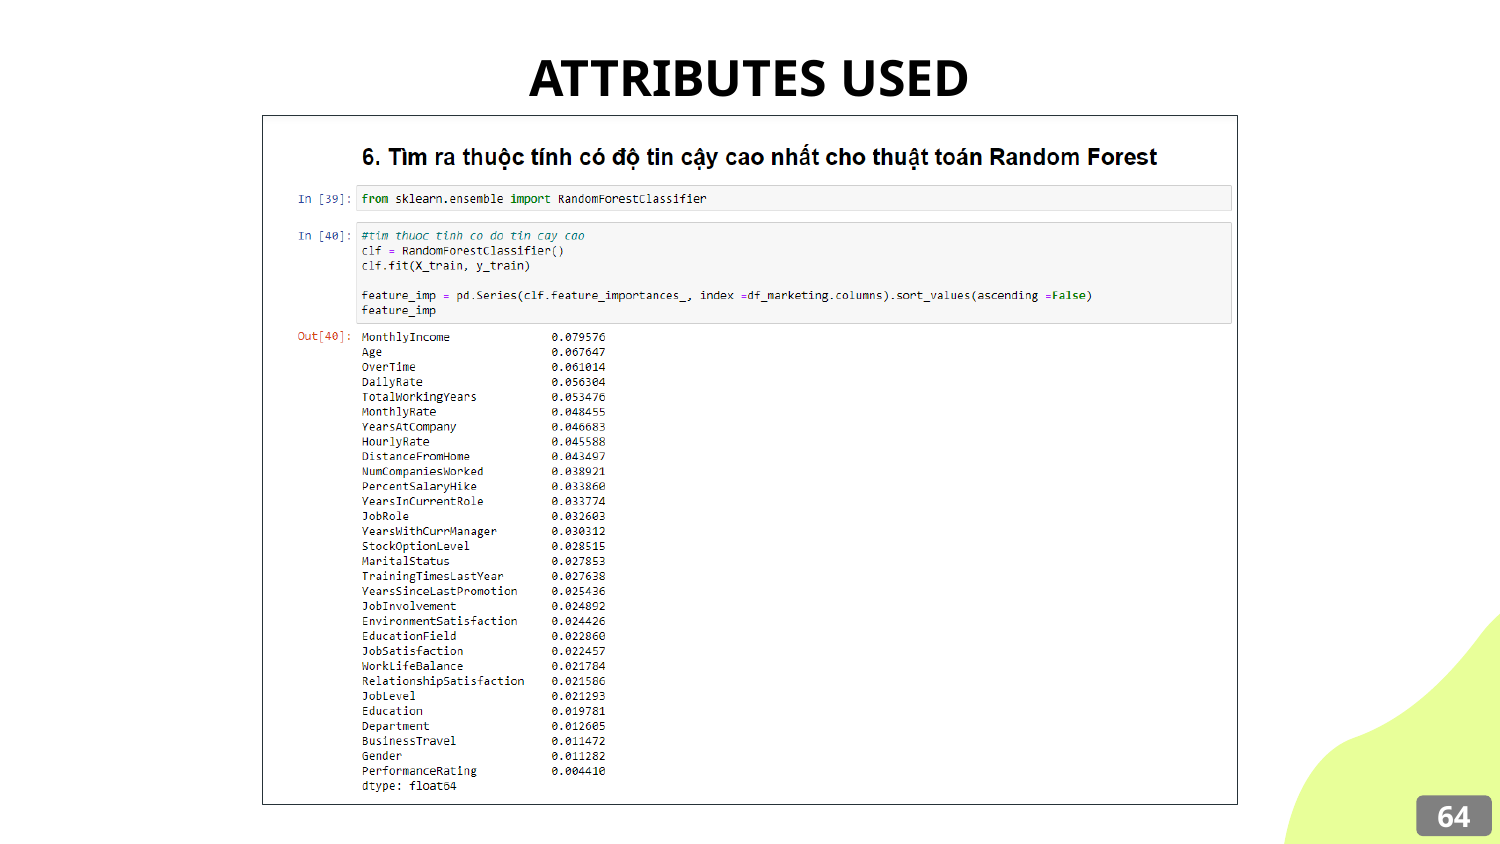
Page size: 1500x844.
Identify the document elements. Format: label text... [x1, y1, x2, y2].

title ATTRIBUTES USED [117, 37, 1383, 116]
text_box 64 [1414, 793, 1495, 839]
picture [262, 115, 1238, 805]
